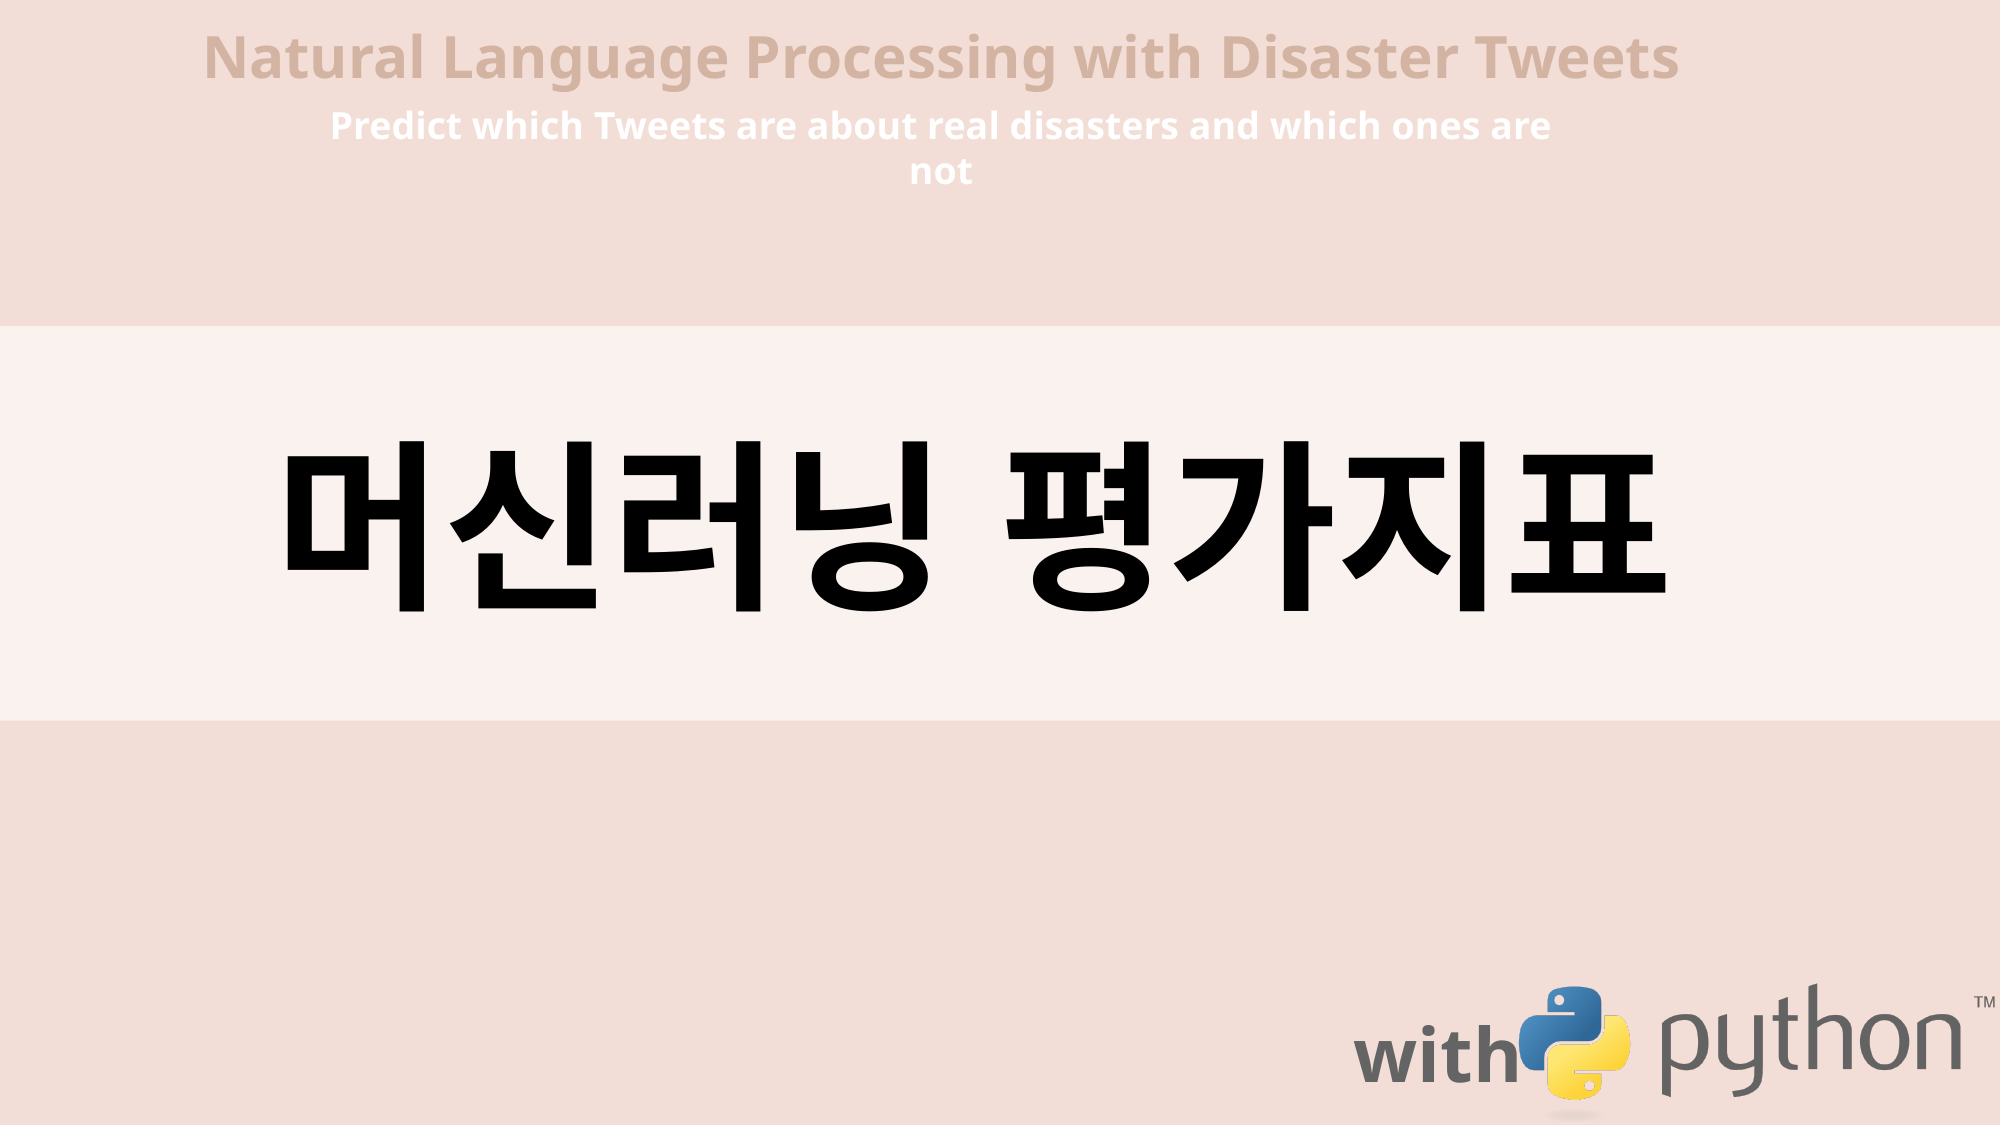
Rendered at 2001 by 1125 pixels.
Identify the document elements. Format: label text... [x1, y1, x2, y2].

text_box 머신러닝 평가지표 [192, 404, 1808, 640]
text_box with [1338, 999, 1513, 1105]
text_box [0, 325, 2000, 722]
text_box Predict which Tweets are about real disasters and which ones are not [278, 94, 1604, 200]
picture [1513, 980, 2000, 1125]
text_box Natural Language Processing with Disaster Tweets [107, 12, 1775, 98]
